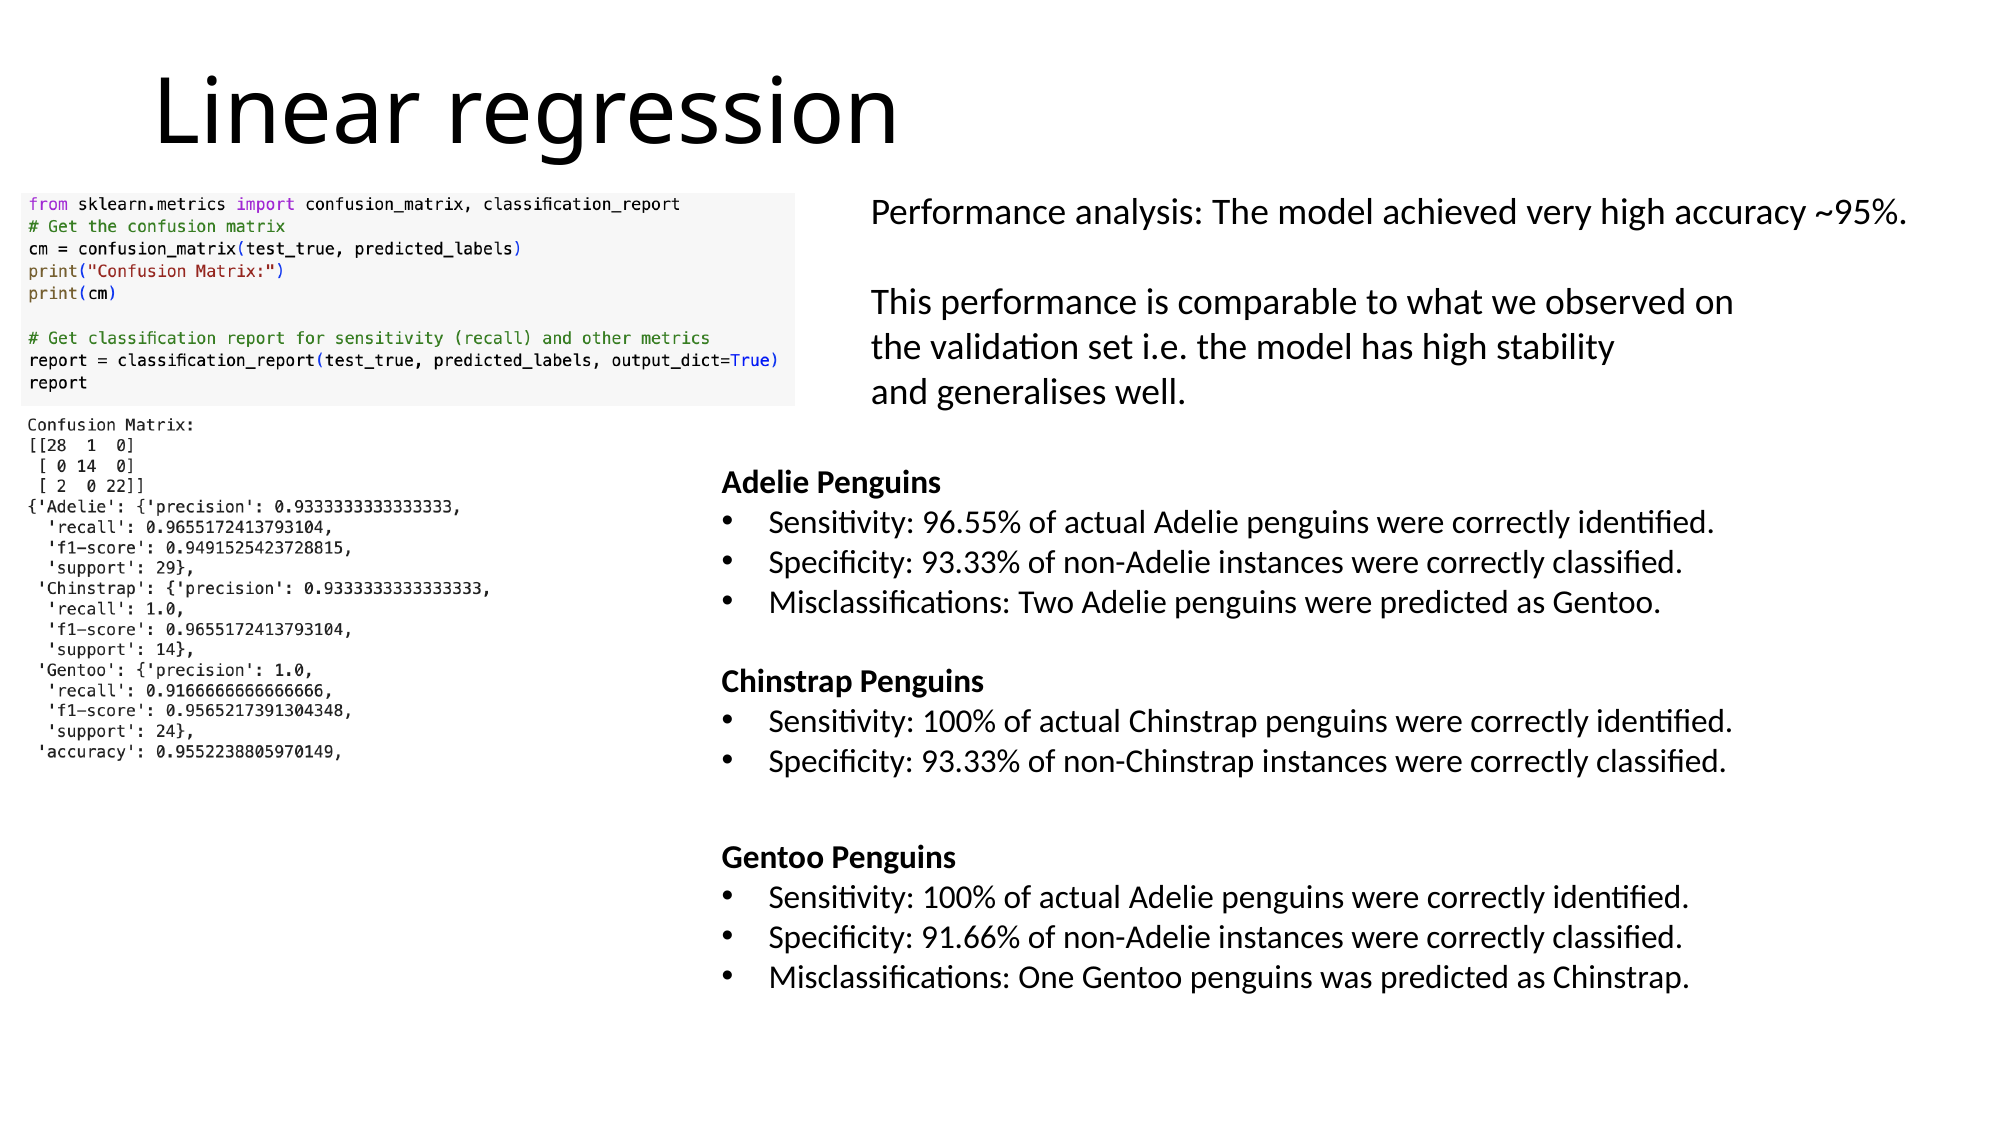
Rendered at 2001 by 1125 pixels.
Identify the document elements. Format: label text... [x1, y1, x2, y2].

text_box Chinstrap Penguins Sensitivity: 100% of actual Chinstrap penguins were correctly identified. Specificity: 93.33% of non-Chinstrap instances were correctly classified. [706, 652, 1830, 787]
title Linear regression [137, 59, 1863, 278]
picture [20, 193, 795, 763]
text_box Performance analysis: The model achieved very high accuracy ~95%. This performance is comparable to what we observed on the validation set i.e. the model has high stability and generalises well. [856, 179, 1925, 420]
text_box Gentoo Penguins Sensitivity: 100% of actual Adelie penguins were correctly identified. Specificity: 91.66% of non-Adelie instances were correctly classified. Misclassifications: One Gentoo penguins was predicted as Chinstrap. [706, 828, 1830, 1003]
text_box Adelie Penguins Sensitivity: 96.55% of actual Adelie penguins were correctly identified. Specificity: 93.33% of non-Adelie instances were correctly classified. Misclassifications: Two Adelie penguins were predicted as Gentoo. [795, 452, 1830, 628]
